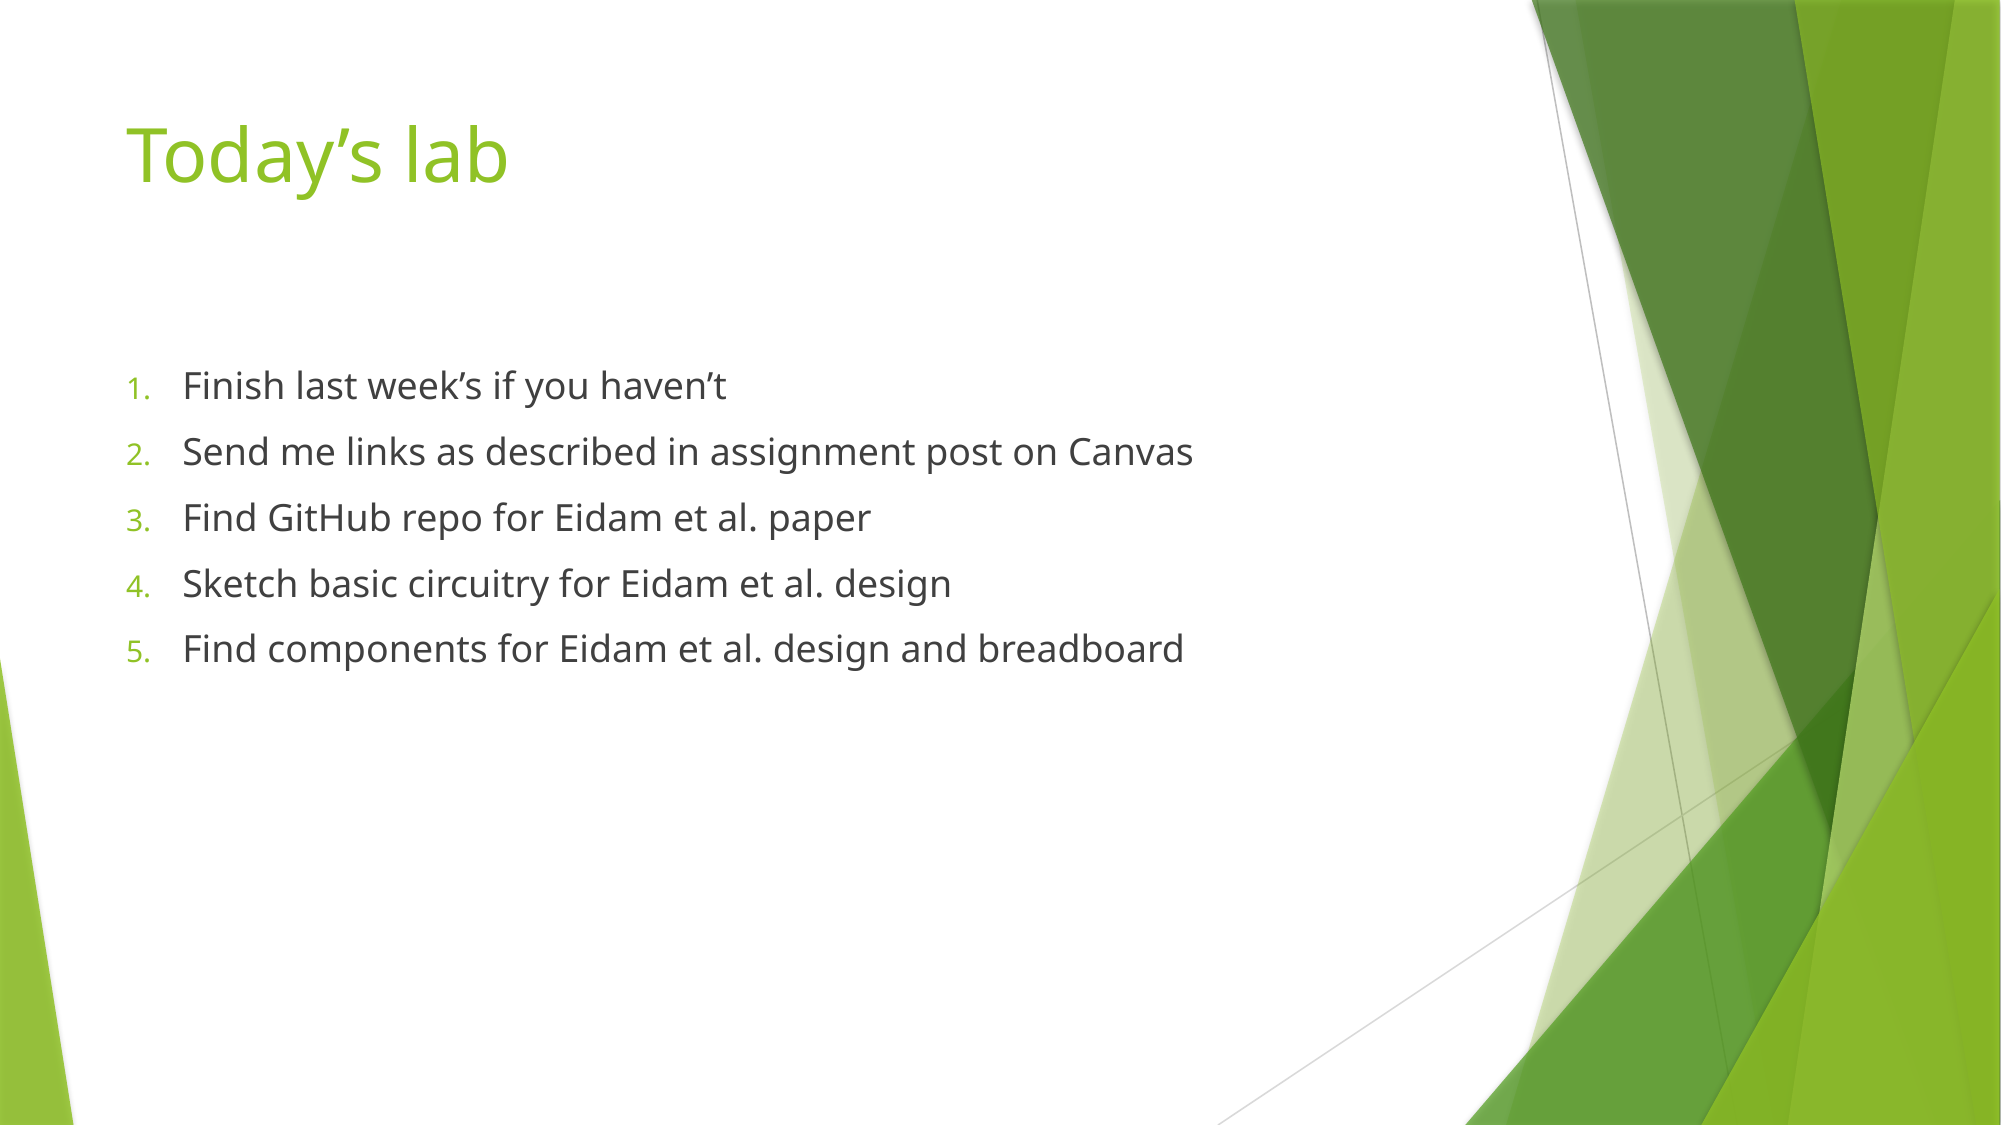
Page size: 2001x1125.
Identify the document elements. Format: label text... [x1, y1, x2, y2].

list Finish last week’s if you haven’t Send me links as described in assignment post on Canvas Find GitHub repo for Eidam et al. paper Sketch basic circuitry for Eidam et al. design Find components for Eidam et al. design and breadboard [111, 354, 1522, 992]
title Today’s lab [111, 99, 1522, 317]
